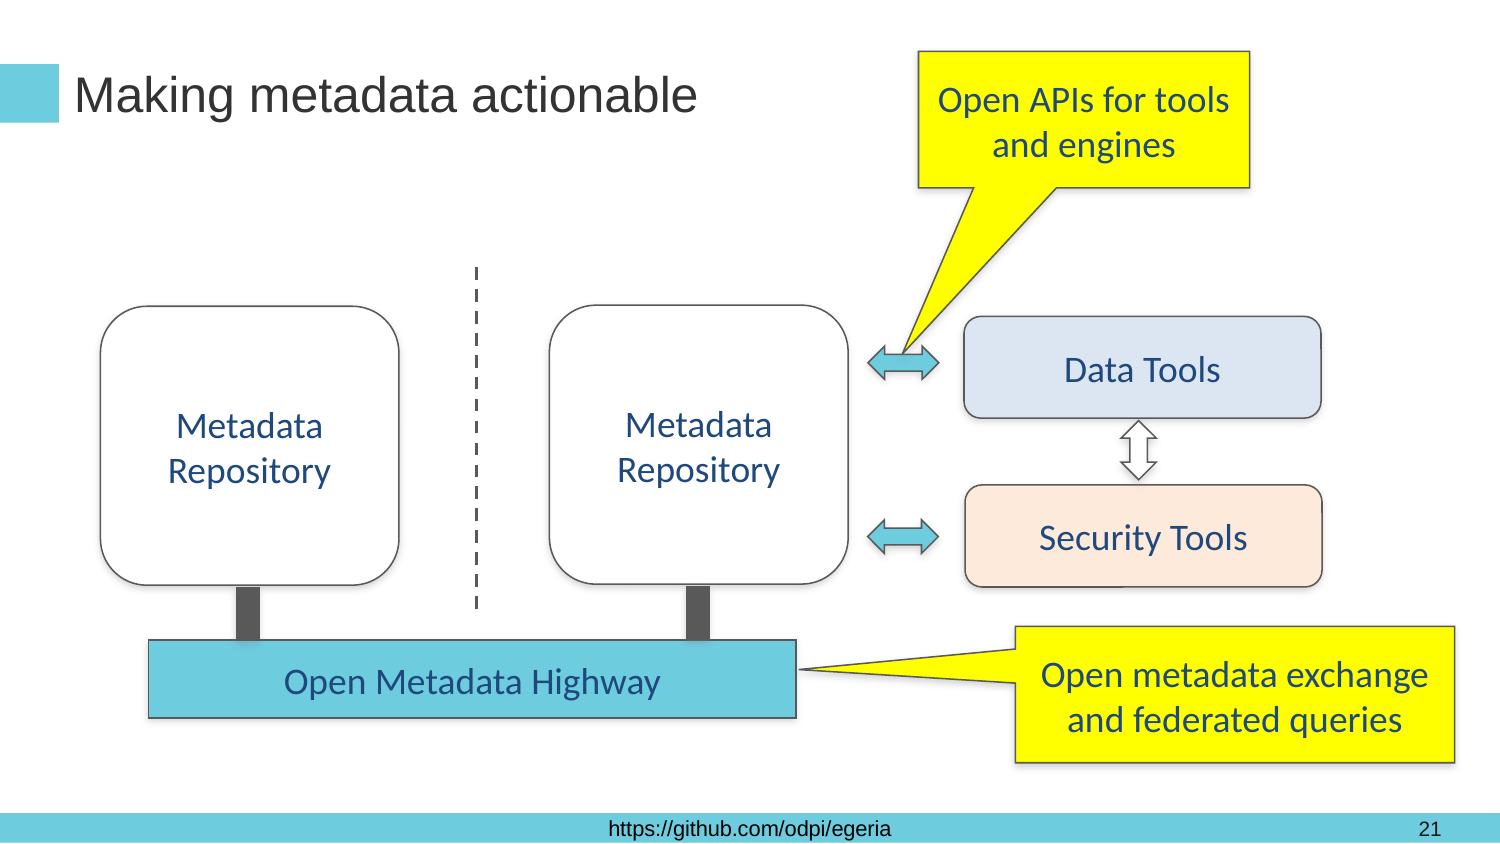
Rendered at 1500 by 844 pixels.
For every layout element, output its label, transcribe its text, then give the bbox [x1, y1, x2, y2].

text_box [236, 587, 260, 640]
text_box Metadata Repository [100, 306, 399, 586]
text_box Data Tools [964, 316, 1322, 419]
text_box Open APIs for tools and engines [902, 51, 1250, 354]
text_box Open Metadata Highway [148, 640, 797, 719]
text_box [687, 586, 710, 639]
text_box [867, 519, 939, 554]
title Making metadata actionable [58, 47, 1449, 141]
text_box Open metadata exchange and federated queries [798, 626, 1455, 763]
text_box [867, 346, 939, 380]
text_box [1121, 420, 1157, 480]
slide_number 21 [1403, 813, 1494, 843]
text_box Metadata Repository [549, 305, 849, 585]
text_box Security Tools [965, 484, 1323, 588]
